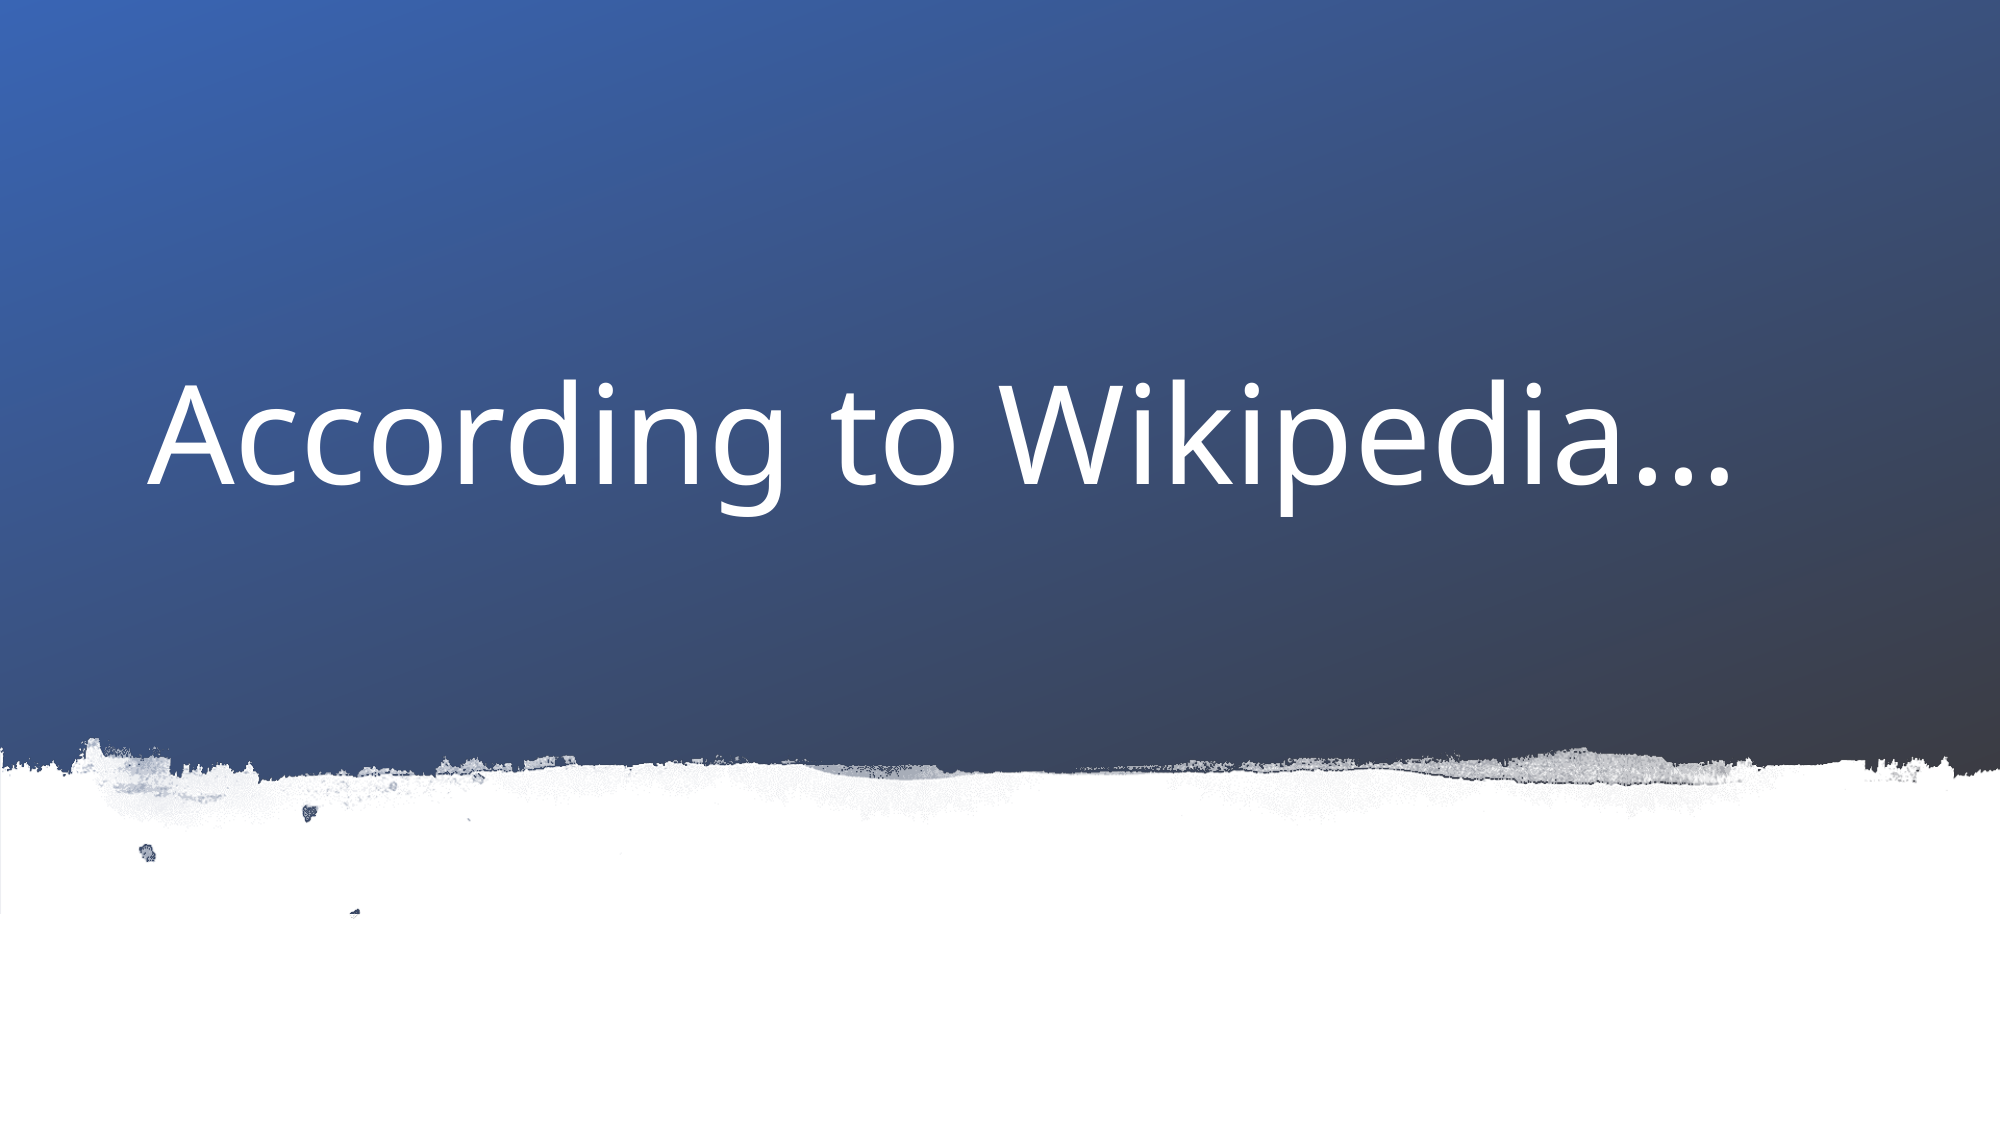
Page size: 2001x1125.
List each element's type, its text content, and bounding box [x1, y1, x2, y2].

text_box [0, 0, 2000, 624]
picture [0, 624, 2000, 1125]
title According to Wikipedia… [131, 195, 1776, 624]
